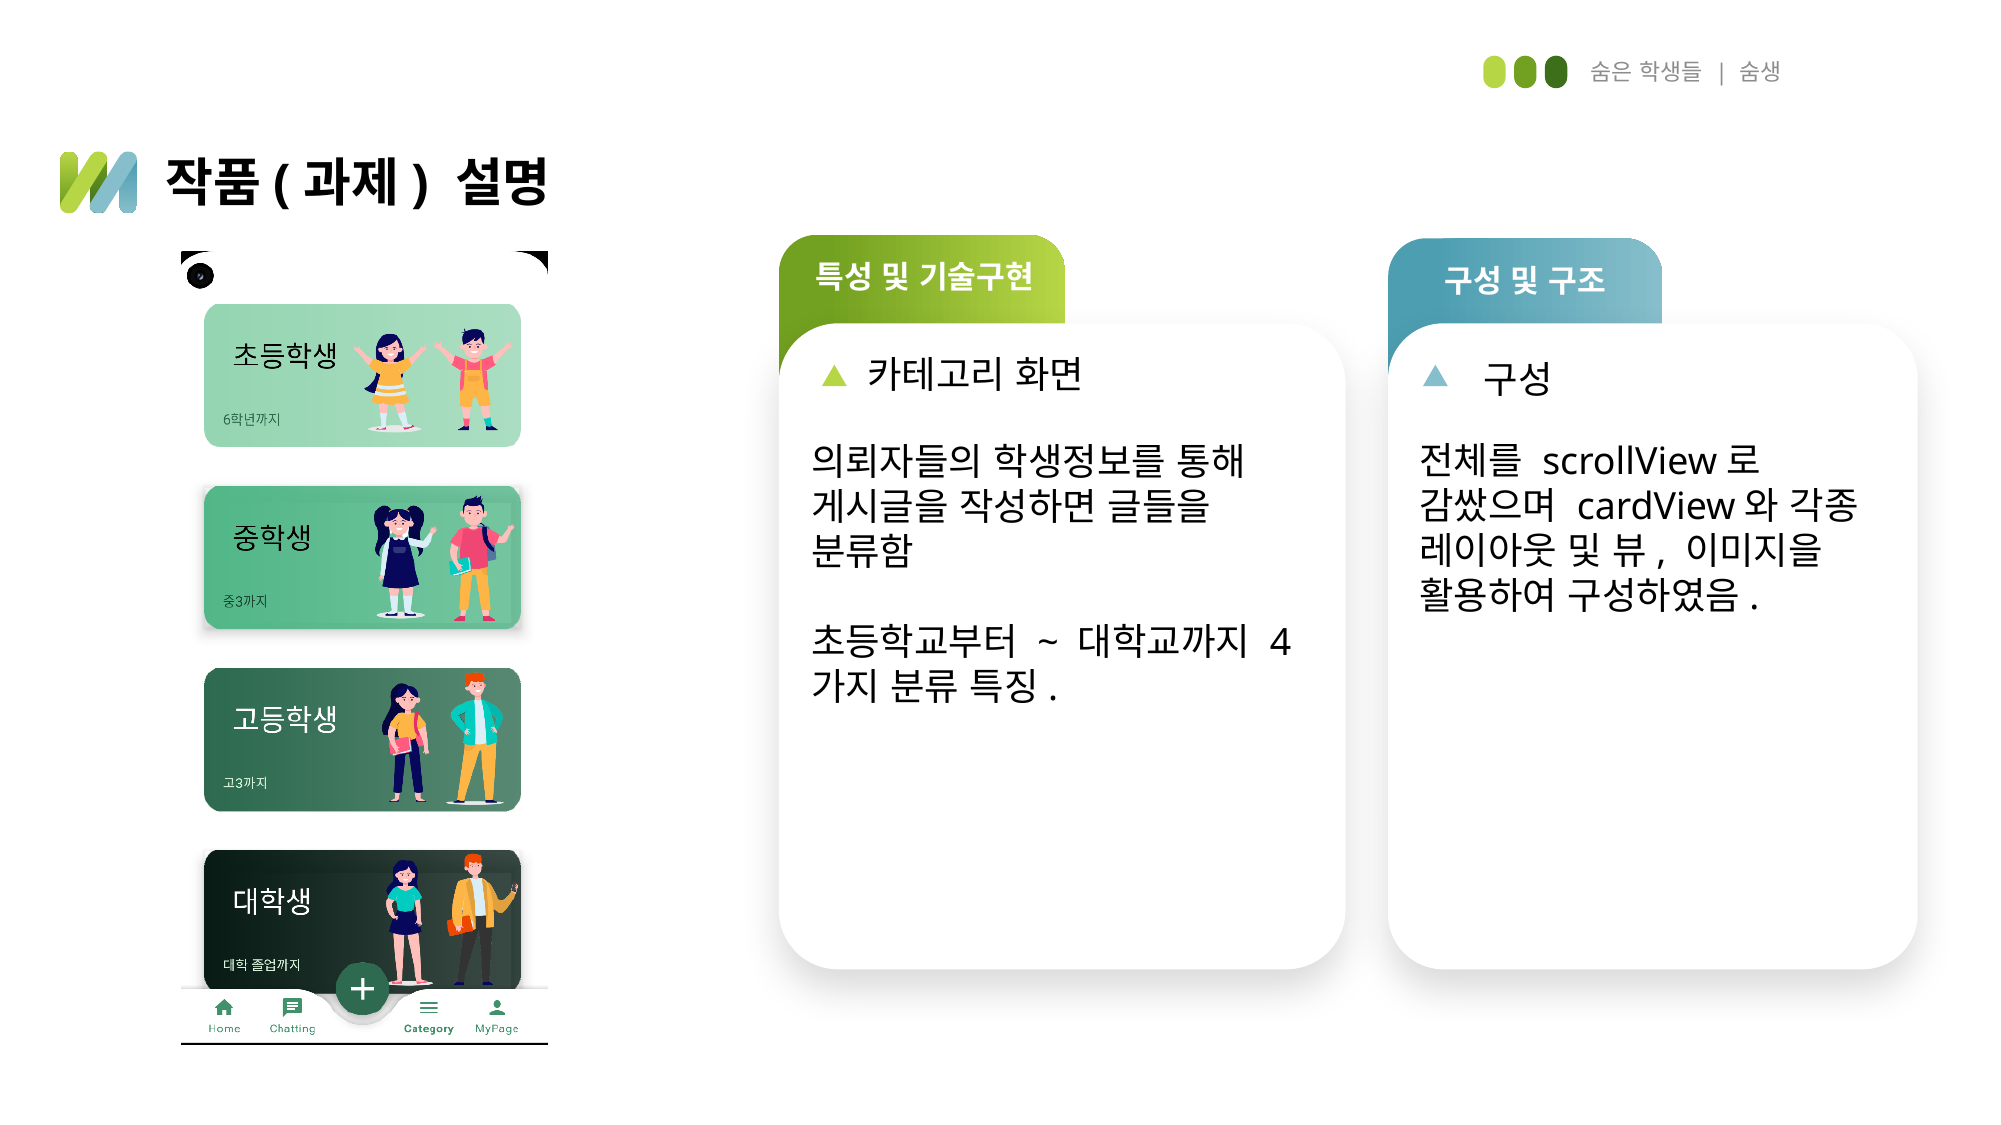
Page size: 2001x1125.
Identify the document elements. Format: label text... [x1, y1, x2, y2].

text_box [1395, 238, 1656, 254]
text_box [1483, 55, 1568, 89]
text_box 구성 및 구조 [1380, 254, 1670, 307]
text_box 작품(과제) 설명 [150, 141, 1232, 219]
text_box 카테고리 화면 [852, 343, 1314, 404]
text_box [60, 151, 137, 214]
text_box 구성 [1468, 348, 1931, 409]
text_box [821, 364, 847, 387]
text_box [1422, 364, 1448, 387]
text_box [1388, 307, 1663, 355]
picture [181, 251, 548, 1045]
text_box 의뢰자들의 학생정보를 통해 게시글을 작성하면 글들을 분류함 초등학교부터 ~ 대학교까지 4가지 분류 특징. [778, 323, 1346, 970]
text_box 특성 및 기술구현 [780, 249, 1070, 303]
text_box 숨은 학생들 | 숨생 [1575, 50, 1955, 93]
text_box [778, 263, 1066, 357]
text_box [787, 234, 1058, 249]
text_box 전체를 scrollView로 감쌌으며 cardView와 각종 레이아웃 및 뷰, 이미지을 활용하여 구성하였음. [1388, 323, 1918, 970]
